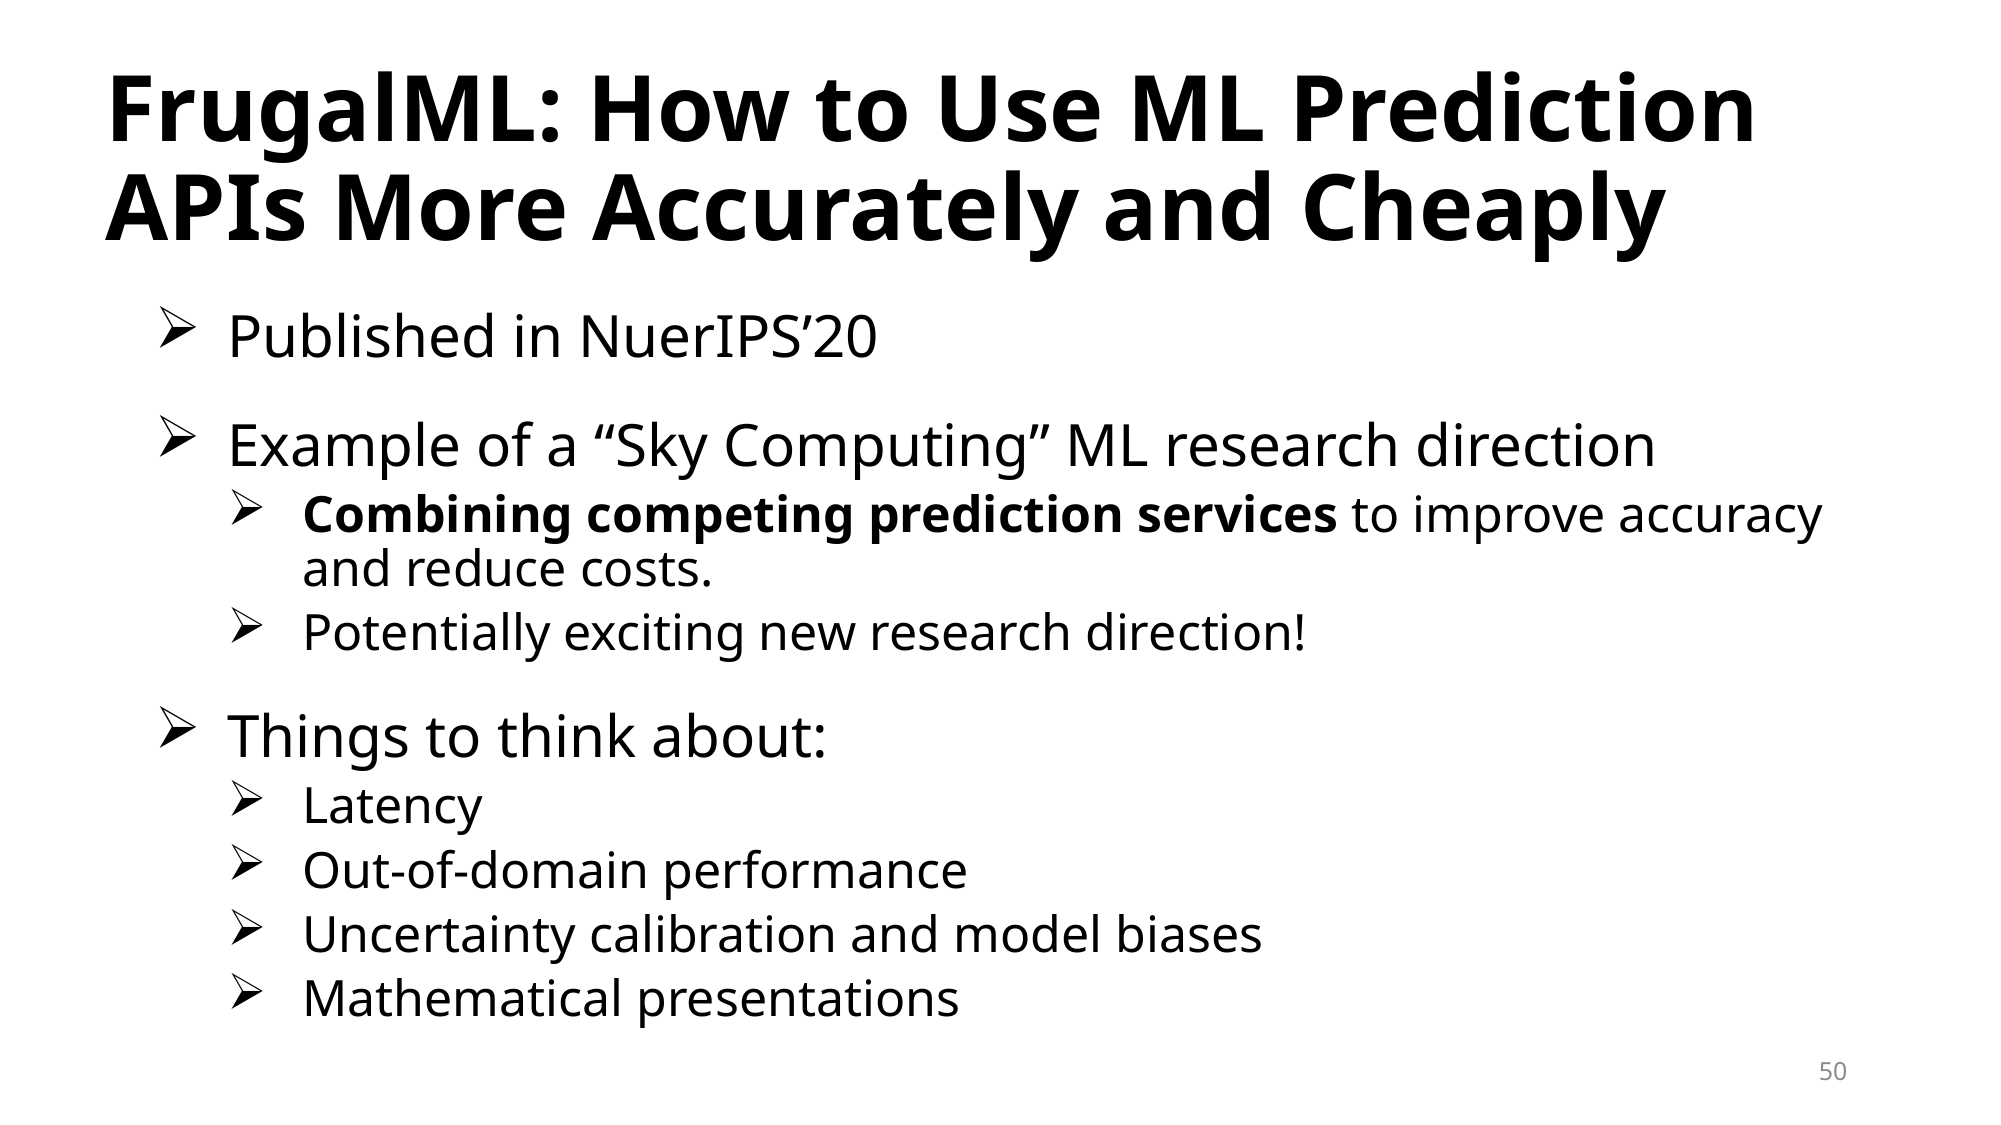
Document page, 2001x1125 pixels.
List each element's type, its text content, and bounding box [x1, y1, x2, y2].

list Published in NuerIPS’20 Example of a “Sky Computing” ML research direction Combining competing prediction services to improve accuracy and reduce costs. Potentially exciting new research direction! Things to think about: Latency Out-of-domain performance Uncertainty calibration and model biases Mathematical presentations [137, 299, 1863, 1073]
title FrugalML: How to Use ML Prediction APIs More Accurately and Cheaply [90, 52, 1863, 271]
slide_number 50 [1412, 1042, 1863, 1103]
